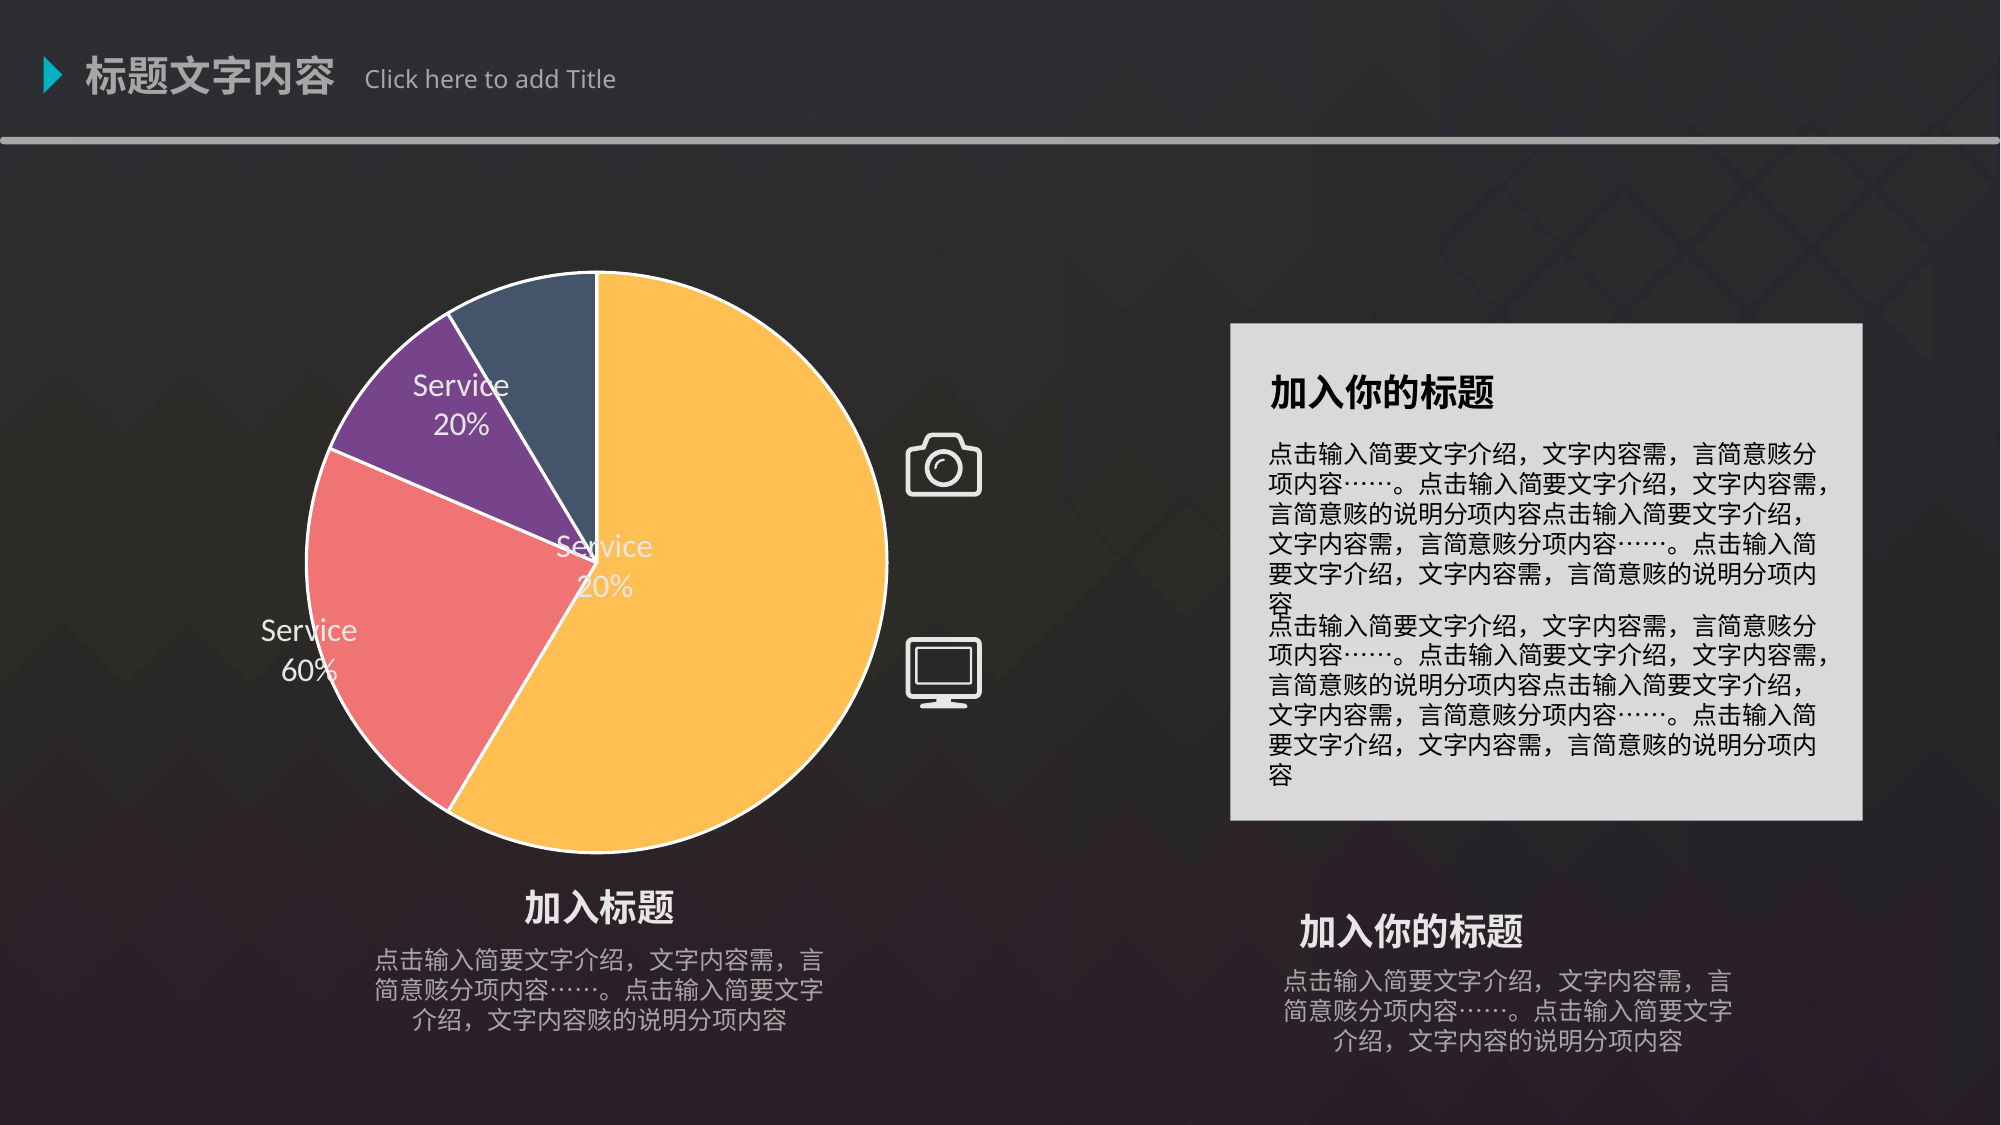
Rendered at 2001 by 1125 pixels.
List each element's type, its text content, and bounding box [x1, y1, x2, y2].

text_box 加入标题 [509, 876, 690, 937]
text_box 点击输入简要文字介绍，文字内容需，言简意赅分项内容……。点击输入简要文字介绍，文字内容赅的说明分项内容 [349, 937, 850, 1042]
text_box 点击输入简要文字介绍，文字内容需，言简意赅分项内容……。点击输入简要文字介绍，文字内容的说明分项内容 [1260, 958, 1757, 1063]
text_box [0, 134, 2000, 147]
text_box 加入你的标题 [1284, 900, 1540, 958]
picture [0, 0, 2001, 1125]
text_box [43, 42, 639, 109]
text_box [124, 259, 1069, 866]
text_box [1230, 323, 1863, 821]
